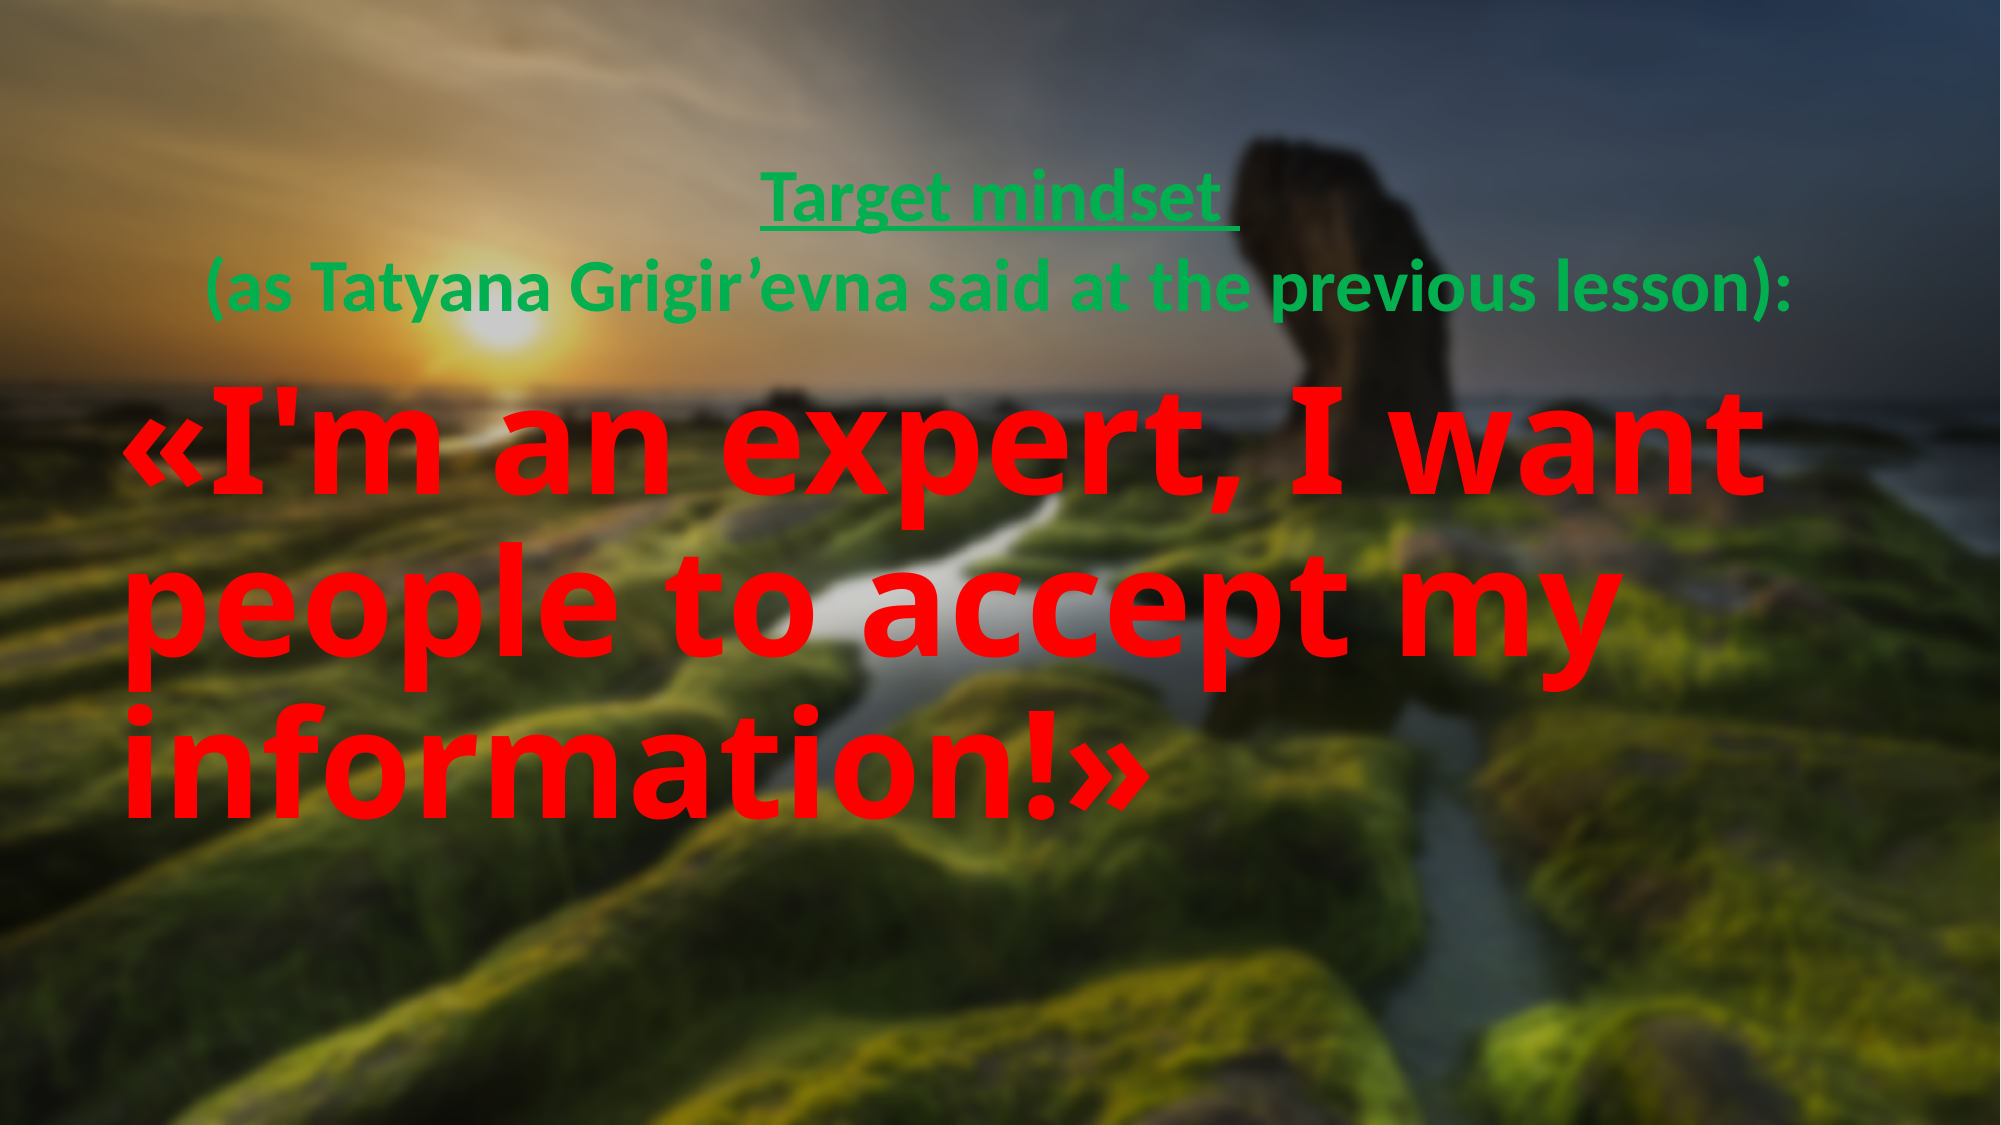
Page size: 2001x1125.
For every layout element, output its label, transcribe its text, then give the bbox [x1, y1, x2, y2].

text_box Target mindset (as Tatyana Grigir’evna said at the previous lesson): [144, 138, 1856, 334]
title «I'm an expert, I want people to accept my information!» [102, 203, 1923, 1013]
picture [0, 0, 2001, 1125]
